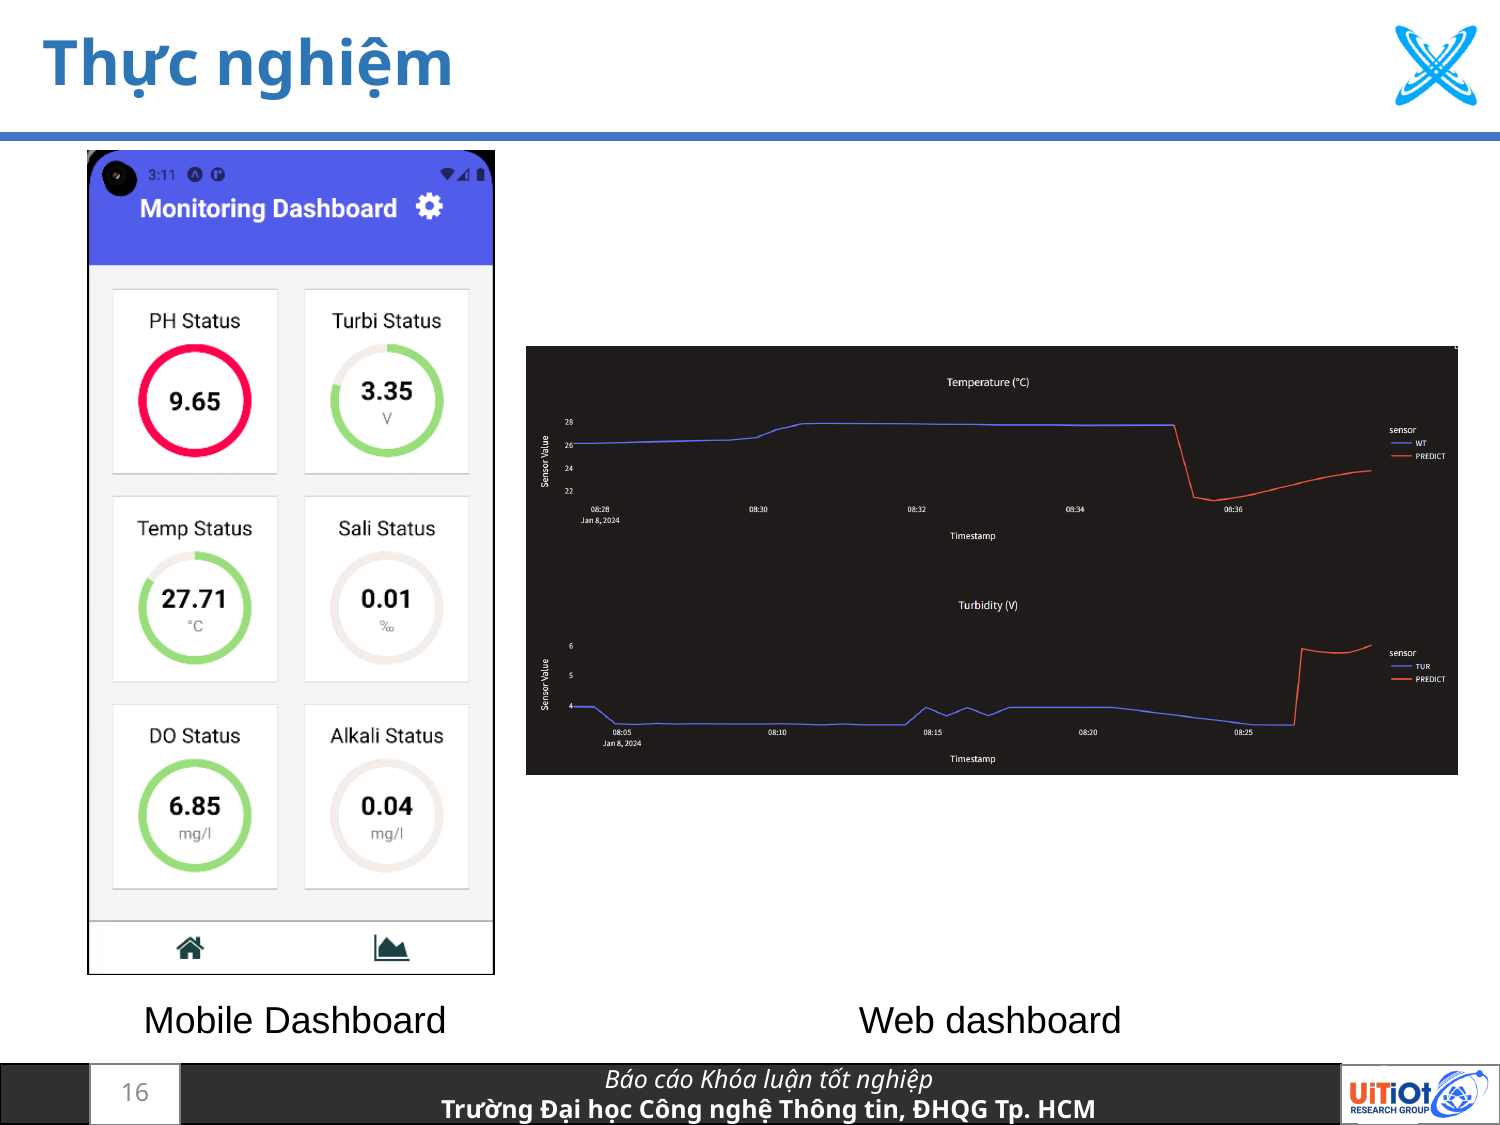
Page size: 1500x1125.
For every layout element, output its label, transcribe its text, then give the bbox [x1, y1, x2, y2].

slide_number 16 [101, 1063, 169, 1124]
text_box Mobile Dashboard [53, 988, 807, 1049]
title Thực nghiệm [27, 23, 1376, 108]
picture [526, 346, 1458, 775]
picture [1345, 1053, 1495, 1125]
picture [1377, 5, 1493, 125]
text_box Web dashboard [807, 989, 1400, 1049]
picture [87, 150, 495, 975]
